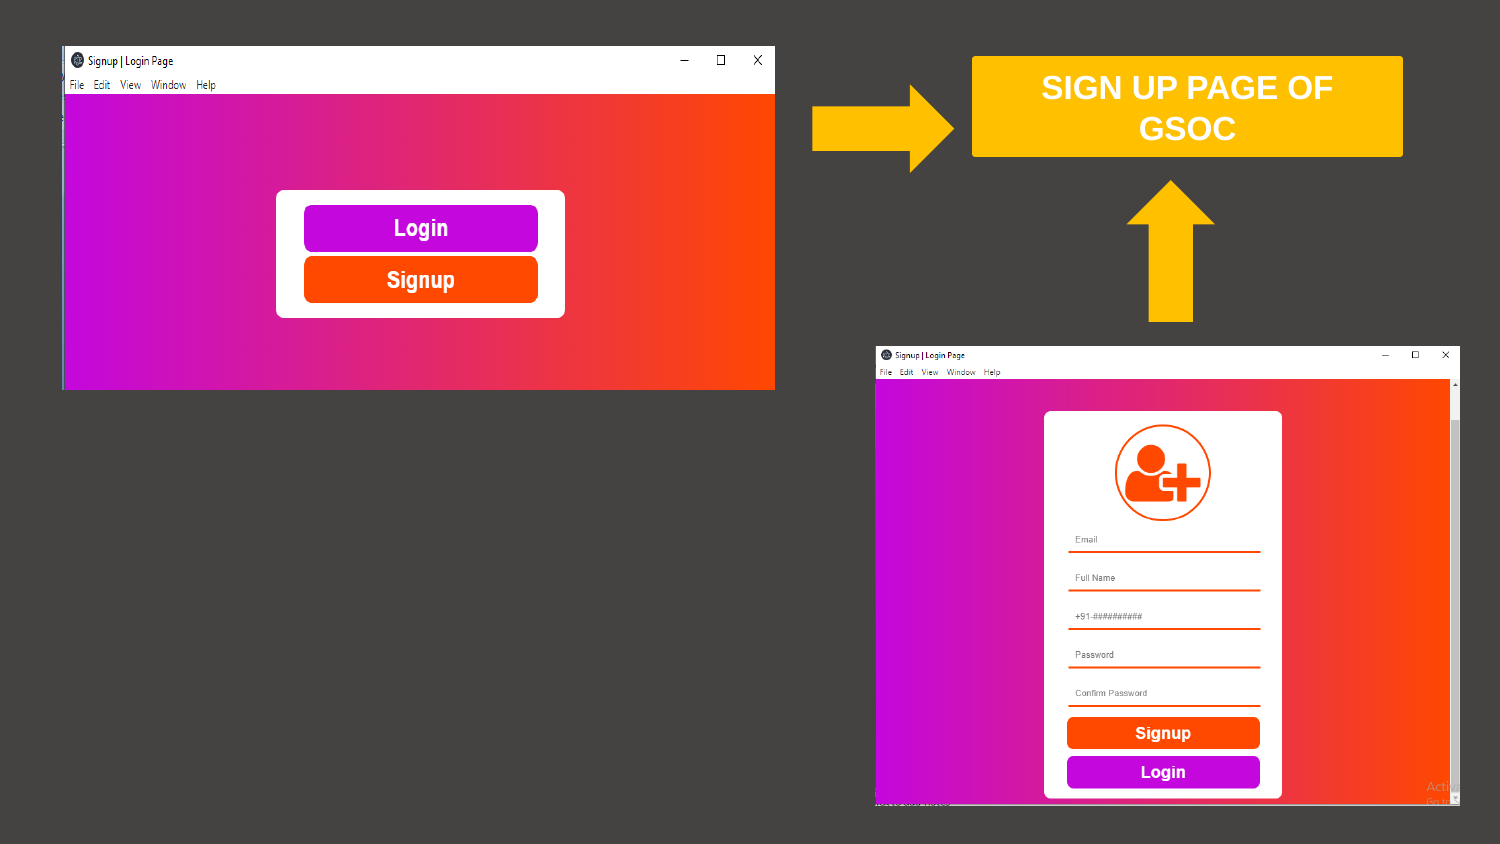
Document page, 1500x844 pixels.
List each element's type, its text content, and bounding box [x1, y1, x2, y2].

text_box SIGN UP PAGE OF GSOC [975, 59, 1401, 154]
picture [874, 346, 1460, 807]
text_box [1124, 178, 1218, 324]
picture [62, 46, 776, 391]
text_box [810, 82, 957, 175]
